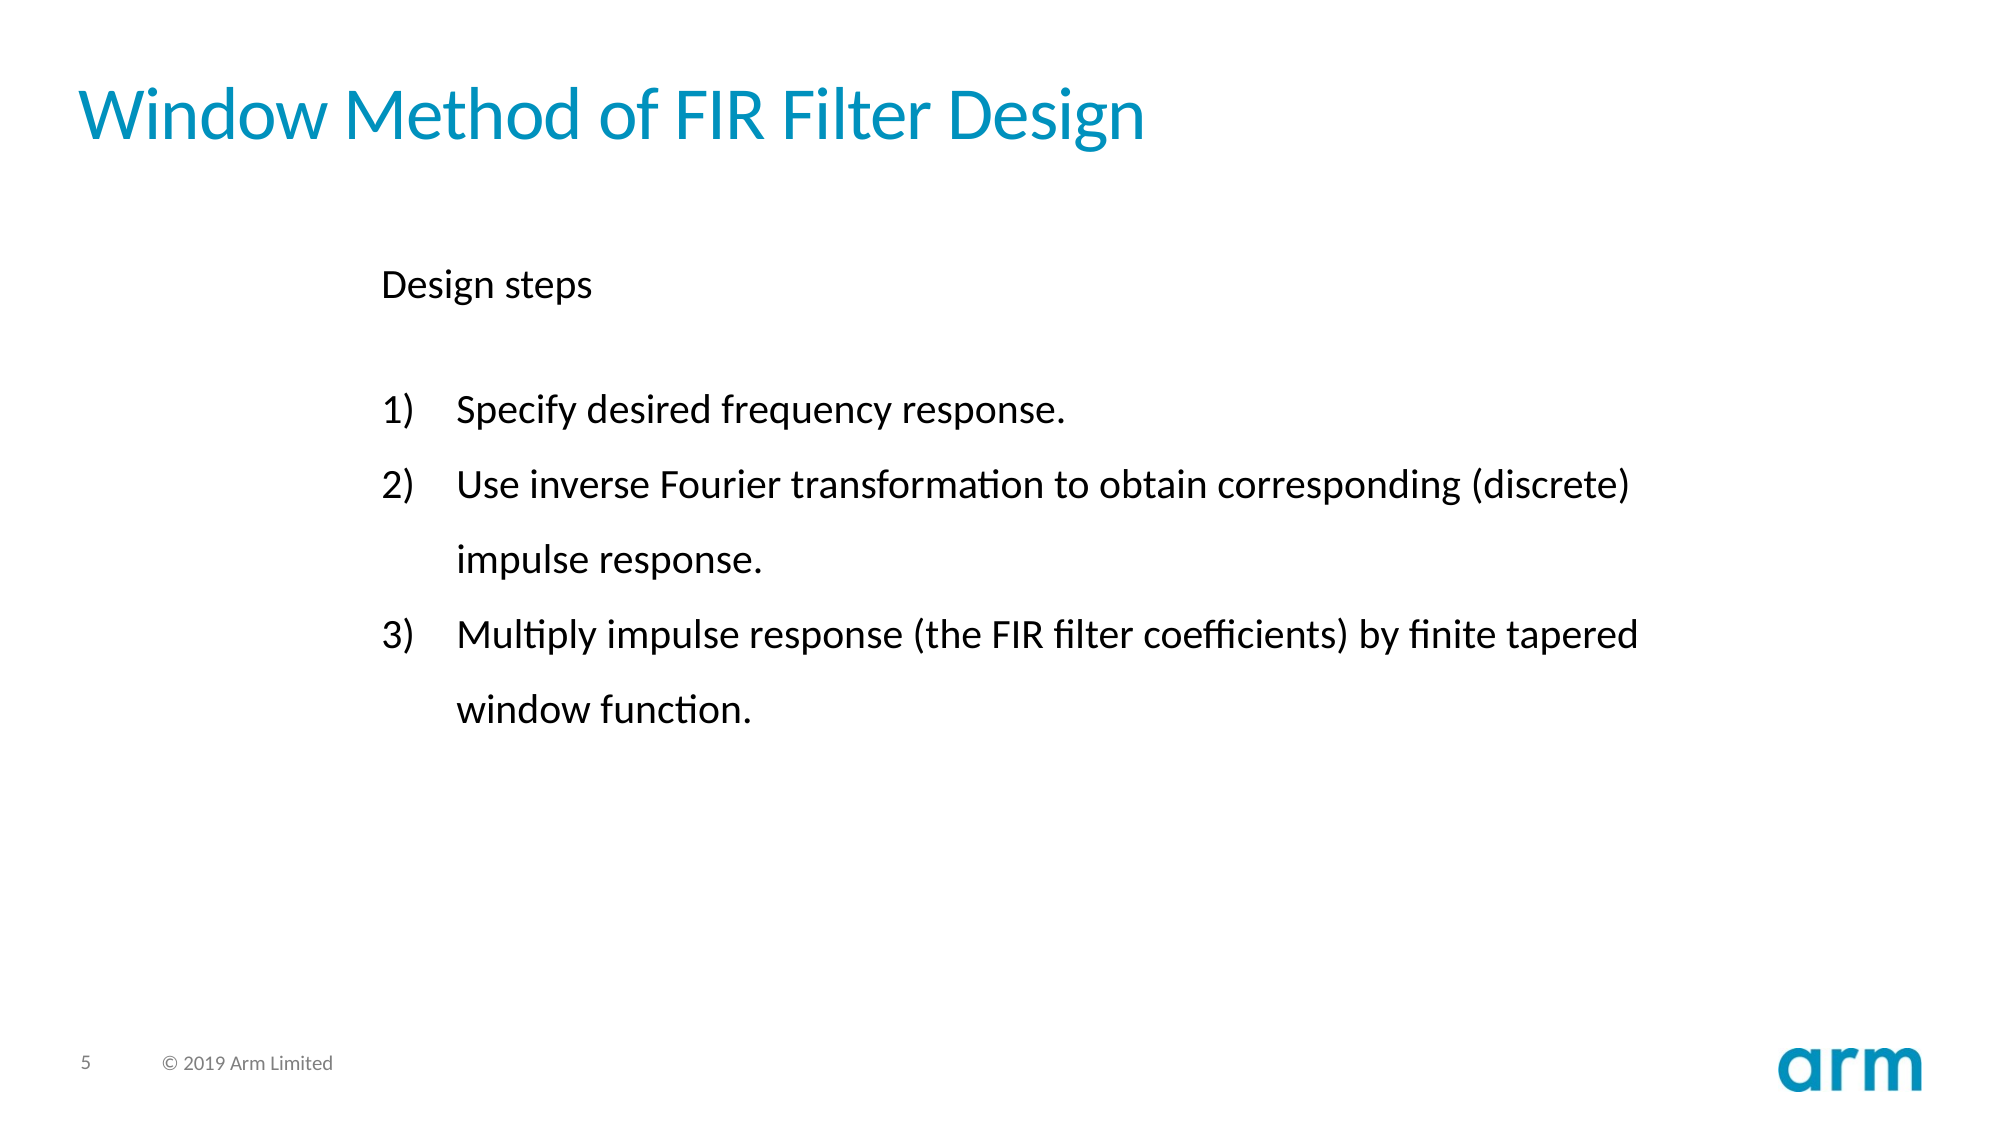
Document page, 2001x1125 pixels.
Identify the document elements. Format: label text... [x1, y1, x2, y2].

title Window Method of FIR Filter Design [78, 78, 1922, 186]
text_box Design steps Specify desired frequency response. Use inverse Fourier transformation to obtain corresponding (discrete) impulse response. Multiply impulse response (the FIR filter coefficients) by finite tapered window function. [366, 249, 1722, 740]
picture [1788, 1056, 1812, 1083]
picture [1778, 1048, 1794, 1067]
picture [1803, 1048, 1922, 1092]
picture [1911, 1048, 1922, 1062]
picture [1889, 1048, 1903, 1053]
picture [1778, 1072, 1794, 1092]
